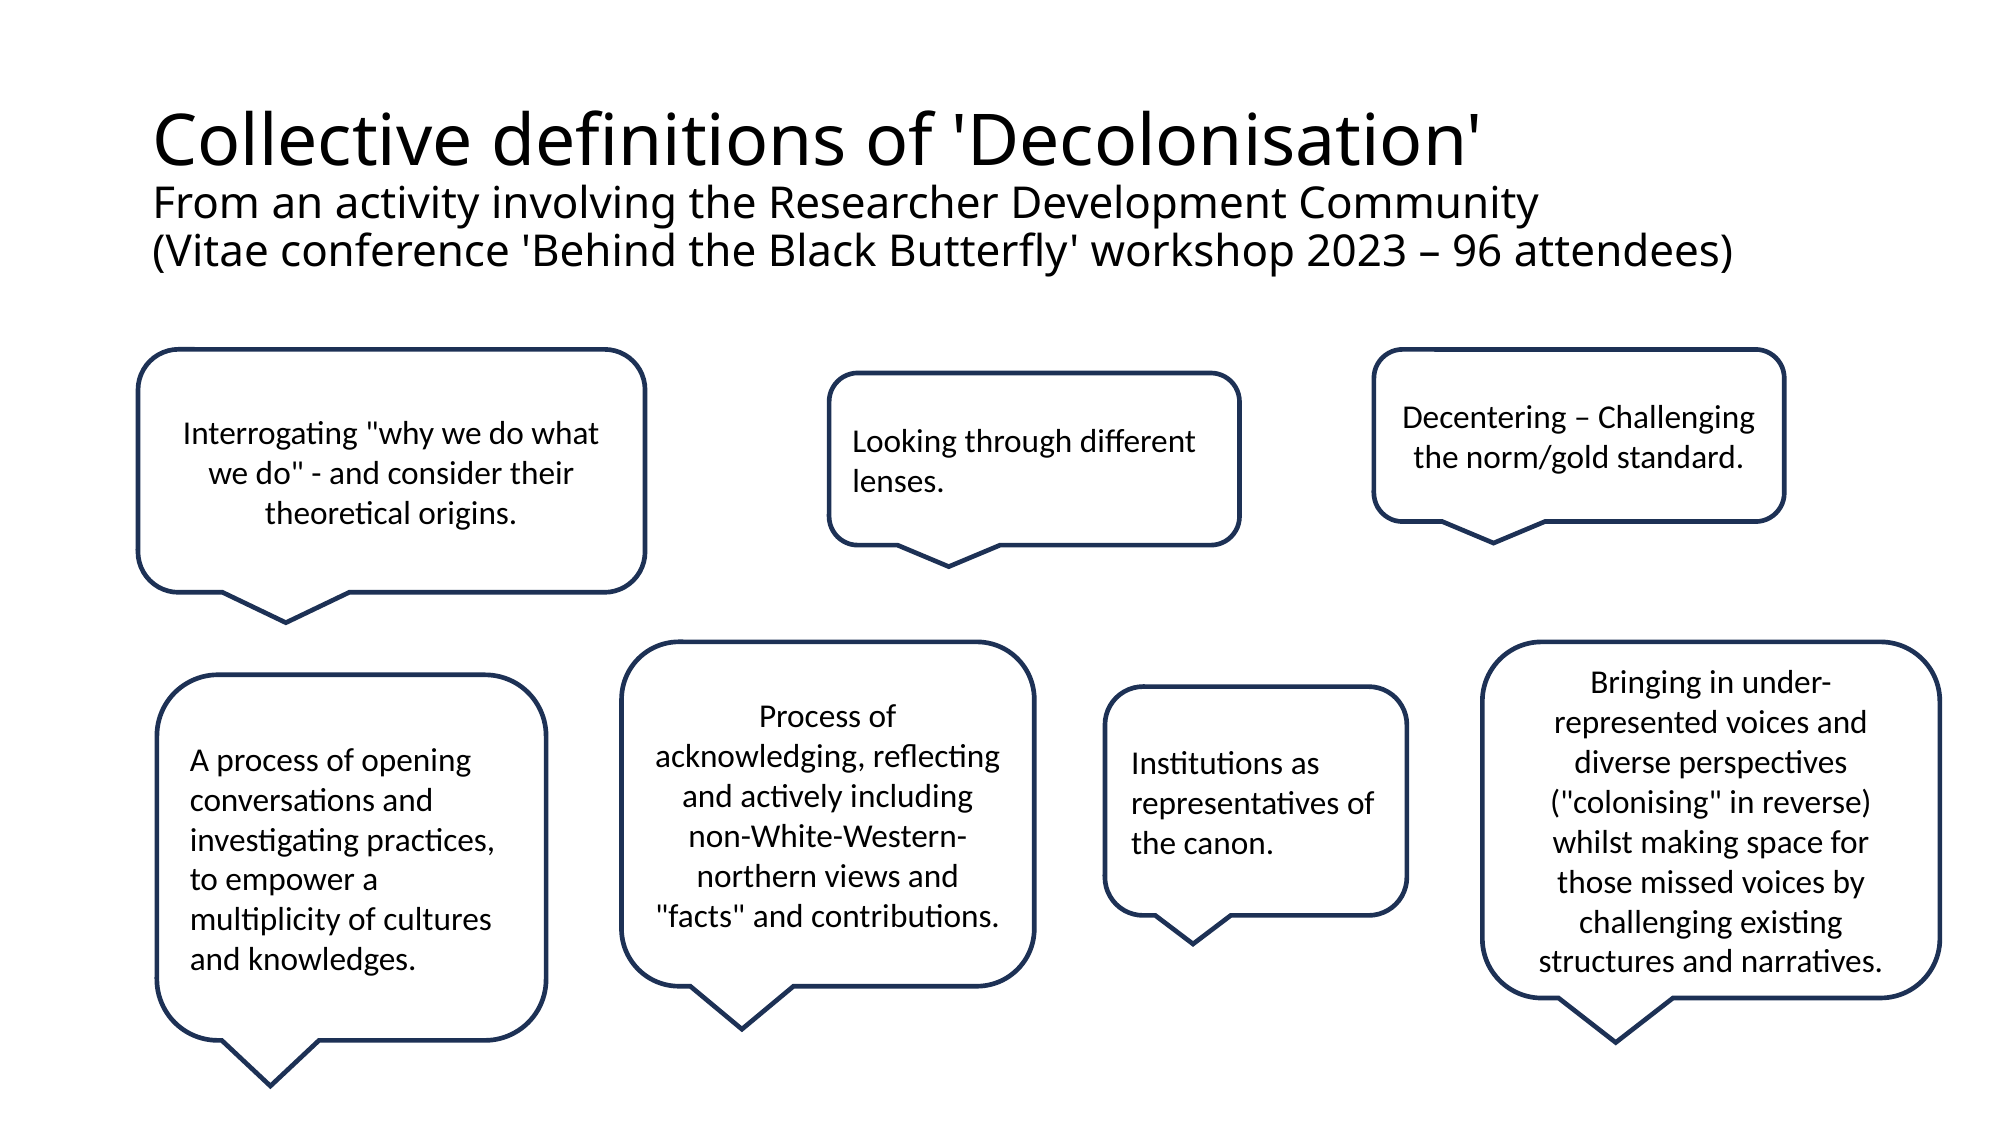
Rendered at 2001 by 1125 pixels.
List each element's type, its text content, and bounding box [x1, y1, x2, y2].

text_box Process of acknowledging, reflecting and actively including non-White-Western-northern views and "facts" and contributions. [620, 640, 1036, 1031]
title Collective definitions of 'Decolonisation' From an activity involving the Researcher Development Community (Vitae conference 'Behind the Black Butterfly' workshop 2023 – 96 attendees) [137, 81, 1863, 299]
text_box A process of opening conversations and investigating practices, to empower a multiplicity of cultures and knowledges. [155, 673, 548, 1088]
text_box Bringing in under-represented voices and diverse perspectives ("colonising" in reverse) whilst making space for those missed voices by challenging existing structures and narratives. [1481, 640, 1941, 1044]
text_box Interrogating "why we do what we do" - and consider their theoretical origins.​ [136, 348, 647, 624]
text_box Institutions as representatives of the canon.​ [1103, 685, 1408, 946]
text_box Decentering – Challenging the norm/gold standard. [1372, 348, 1786, 545]
text_box Looking through different lenses. [827, 371, 1241, 568]
